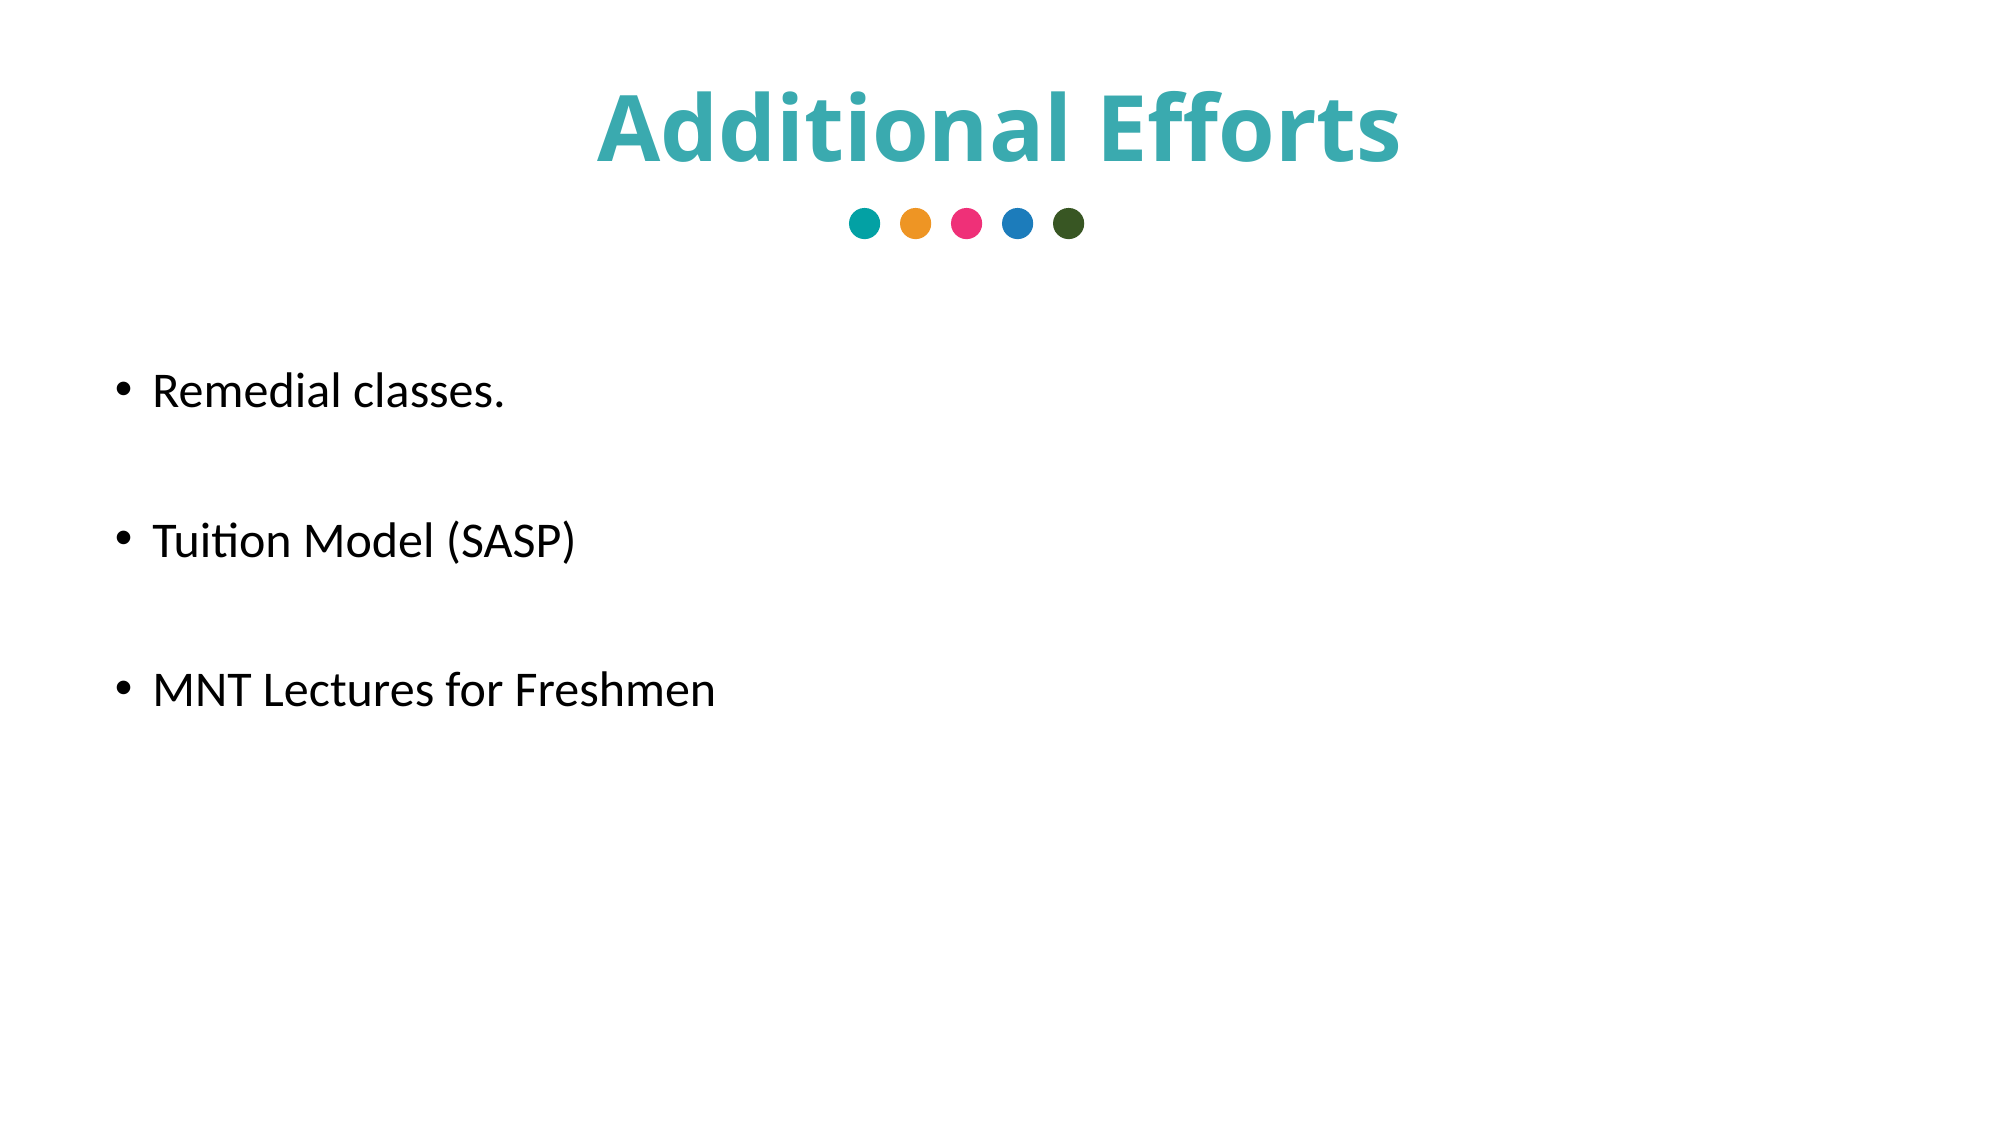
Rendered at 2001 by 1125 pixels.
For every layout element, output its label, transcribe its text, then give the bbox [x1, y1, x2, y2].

title Additional Efforts [174, 0, 1825, 264]
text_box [848, 207, 1085, 240]
list Remedial classes. Tuition Model (SASP) MNT Lectures for Freshmen [99, 356, 1598, 918]
